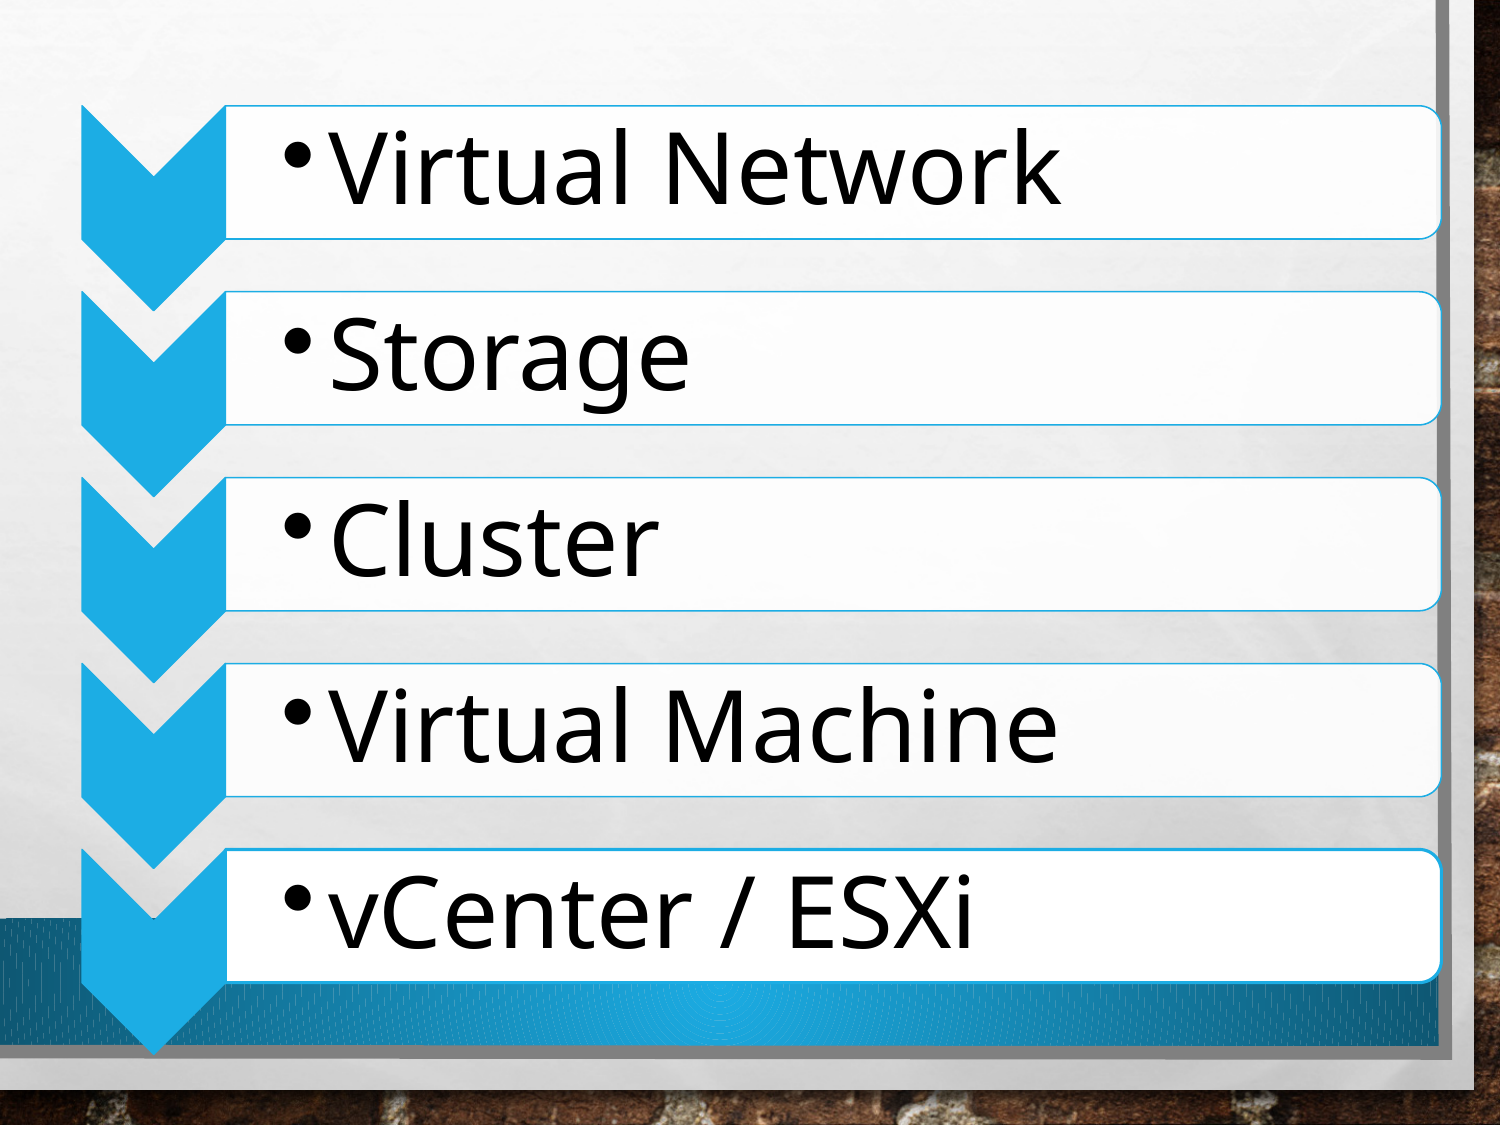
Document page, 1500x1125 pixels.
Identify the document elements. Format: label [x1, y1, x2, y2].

picture [0, 0, 1500, 1125]
text_box [81, 105, 1442, 1055]
